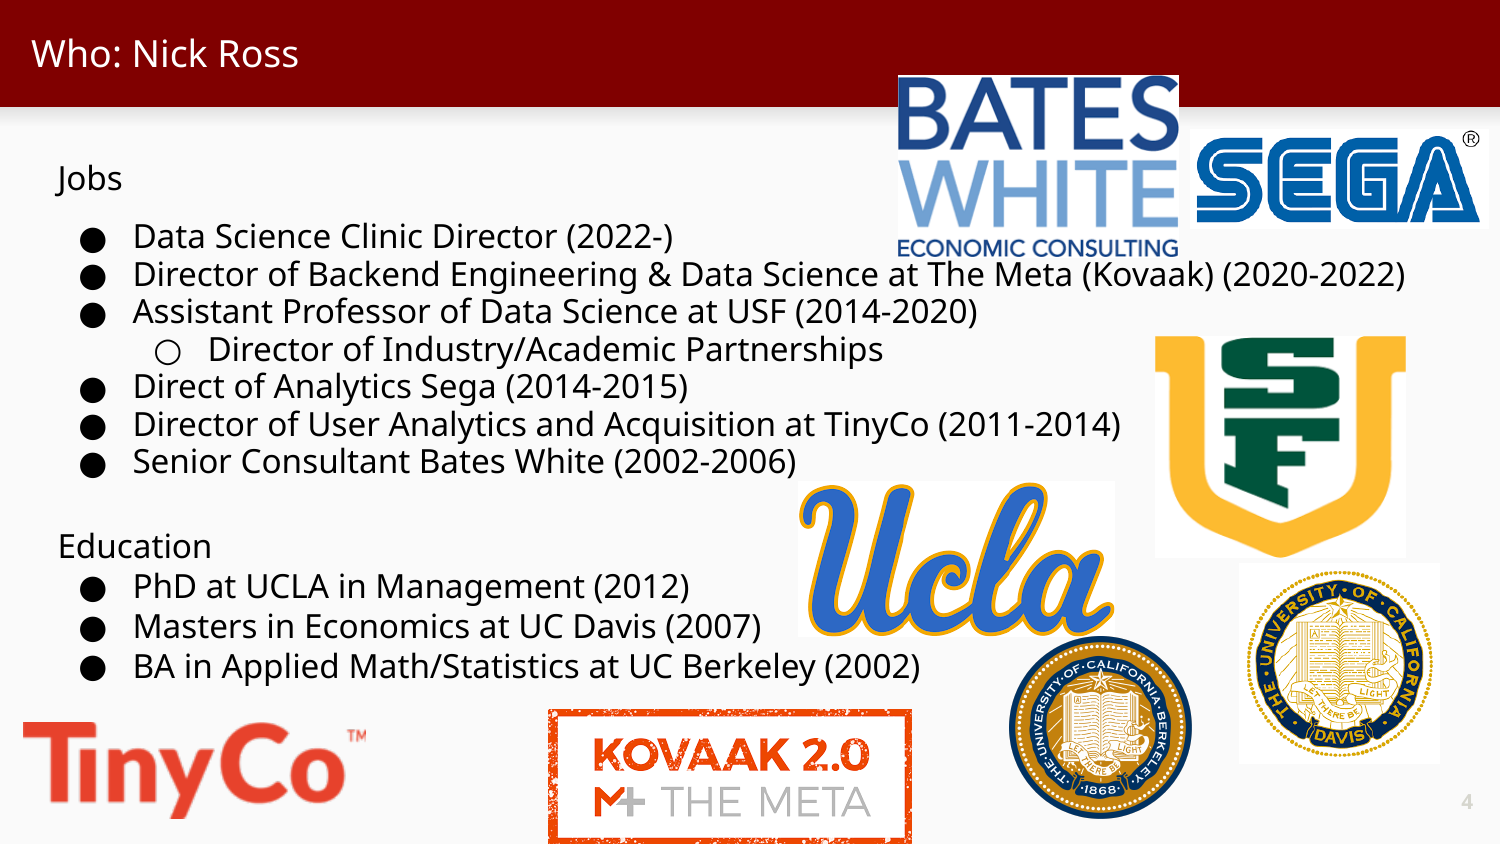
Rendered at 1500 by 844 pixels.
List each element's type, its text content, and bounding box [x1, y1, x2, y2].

picture [1154, 336, 1406, 558]
slide_number ‹#› [1398, 770, 1489, 835]
picture [1189, 129, 1489, 229]
title Who: Nick Ross [16, 2, 1464, 102]
picture [898, 75, 1179, 258]
text_box Jobs Data Science Clinic Director (2022-) Director of Backend Engineering & Data Science at The Meta (Kovaak) (2020-2022) Assistant Professor of Data Science at USF (2014-2020) Director of Industry/Academic Partnerships Direct of Analytics Sega (2014-2015) Director of User Analytics and Acquisition at TinyCo (2011-2014) Senior Consultant Bates White (2002-2006) Education PhD at UCLA in Management (2012) Masters in Economics at UC Davis (2007) BA in Applied Math/Statistics at UC Berkeley (2002) [42, 145, 1458, 701]
picture [1238, 563, 1440, 765]
picture [798, 481, 1192, 819]
picture [547, 709, 913, 844]
picture [23, 721, 367, 819]
